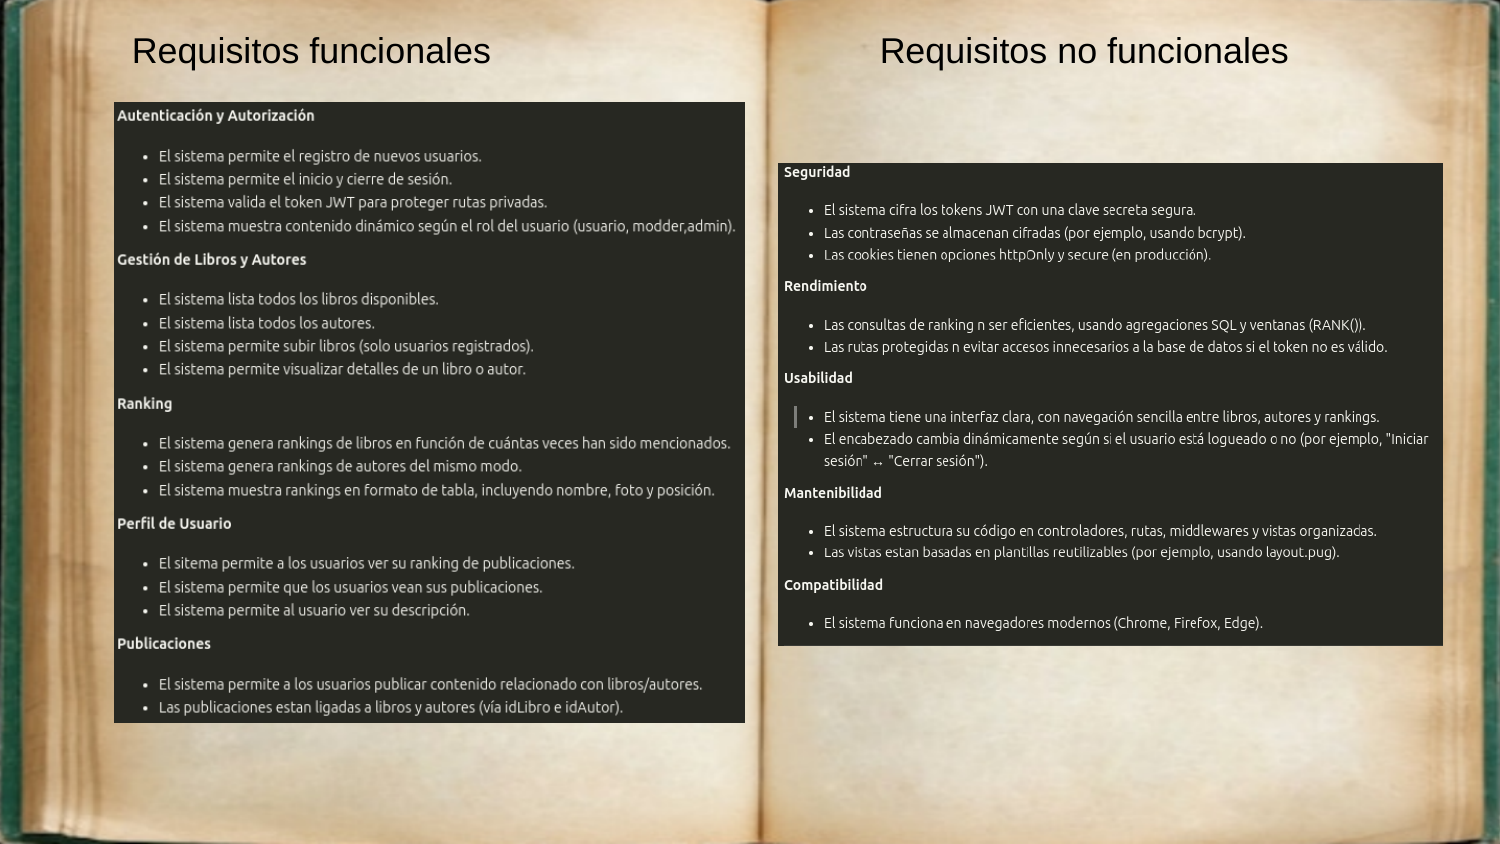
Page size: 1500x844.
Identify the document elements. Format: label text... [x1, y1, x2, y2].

picture [0, 0, 1500, 844]
title Requisitos funcionales Requisitos no funcionales [116, 12, 1443, 85]
